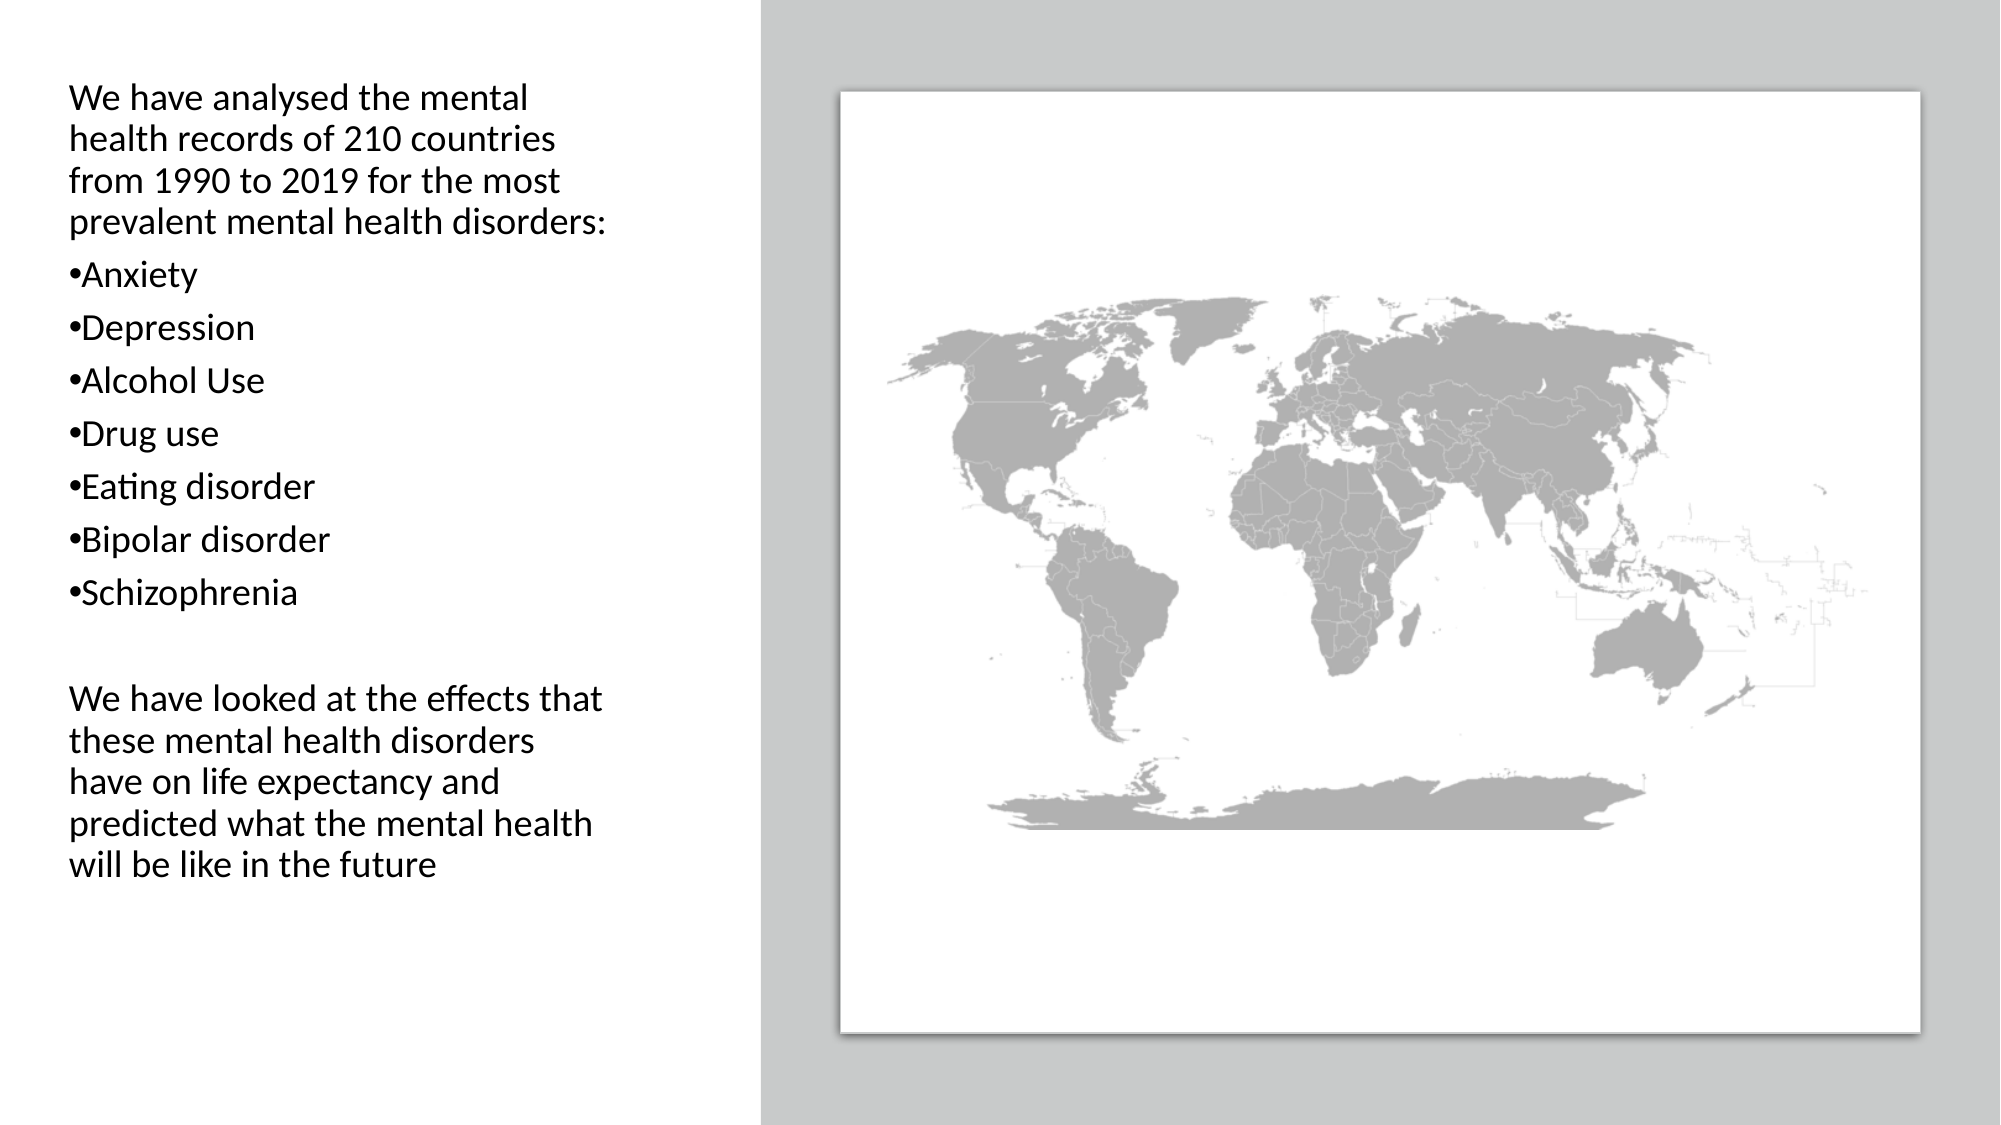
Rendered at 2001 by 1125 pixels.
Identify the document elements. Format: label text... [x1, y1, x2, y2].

text_box [760, 0, 2000, 1125]
picture [886, 294, 1875, 831]
text_box We have analysed the mental health records of 210 countries from 1990 to 2019 for the most prevalent mental health disorders: Anxiety Depression Alcohol Use Drug use Eating disorder Bipolar disorder Schizophrenia We have looked at the effects that these mental health disorders have on life expectancy and predicted what the mental health will be like in the future [53, 69, 629, 908]
text_box [839, 90, 1922, 1034]
